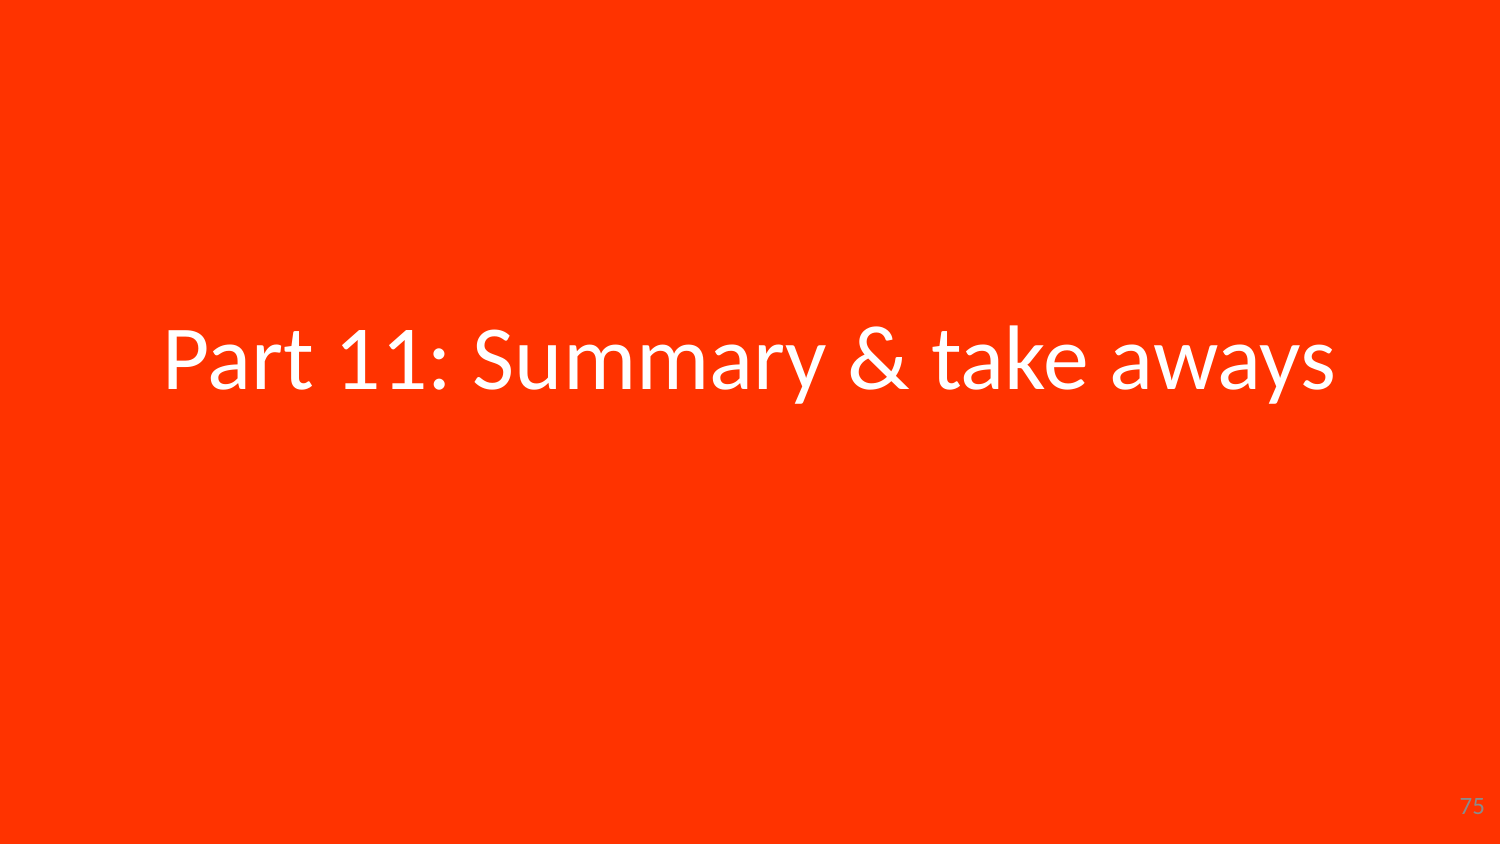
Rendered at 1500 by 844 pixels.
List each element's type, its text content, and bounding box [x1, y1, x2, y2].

slide_number 75 [1415, 782, 1500, 828]
title Part 11: Summary & take aways [112, 262, 1388, 443]
